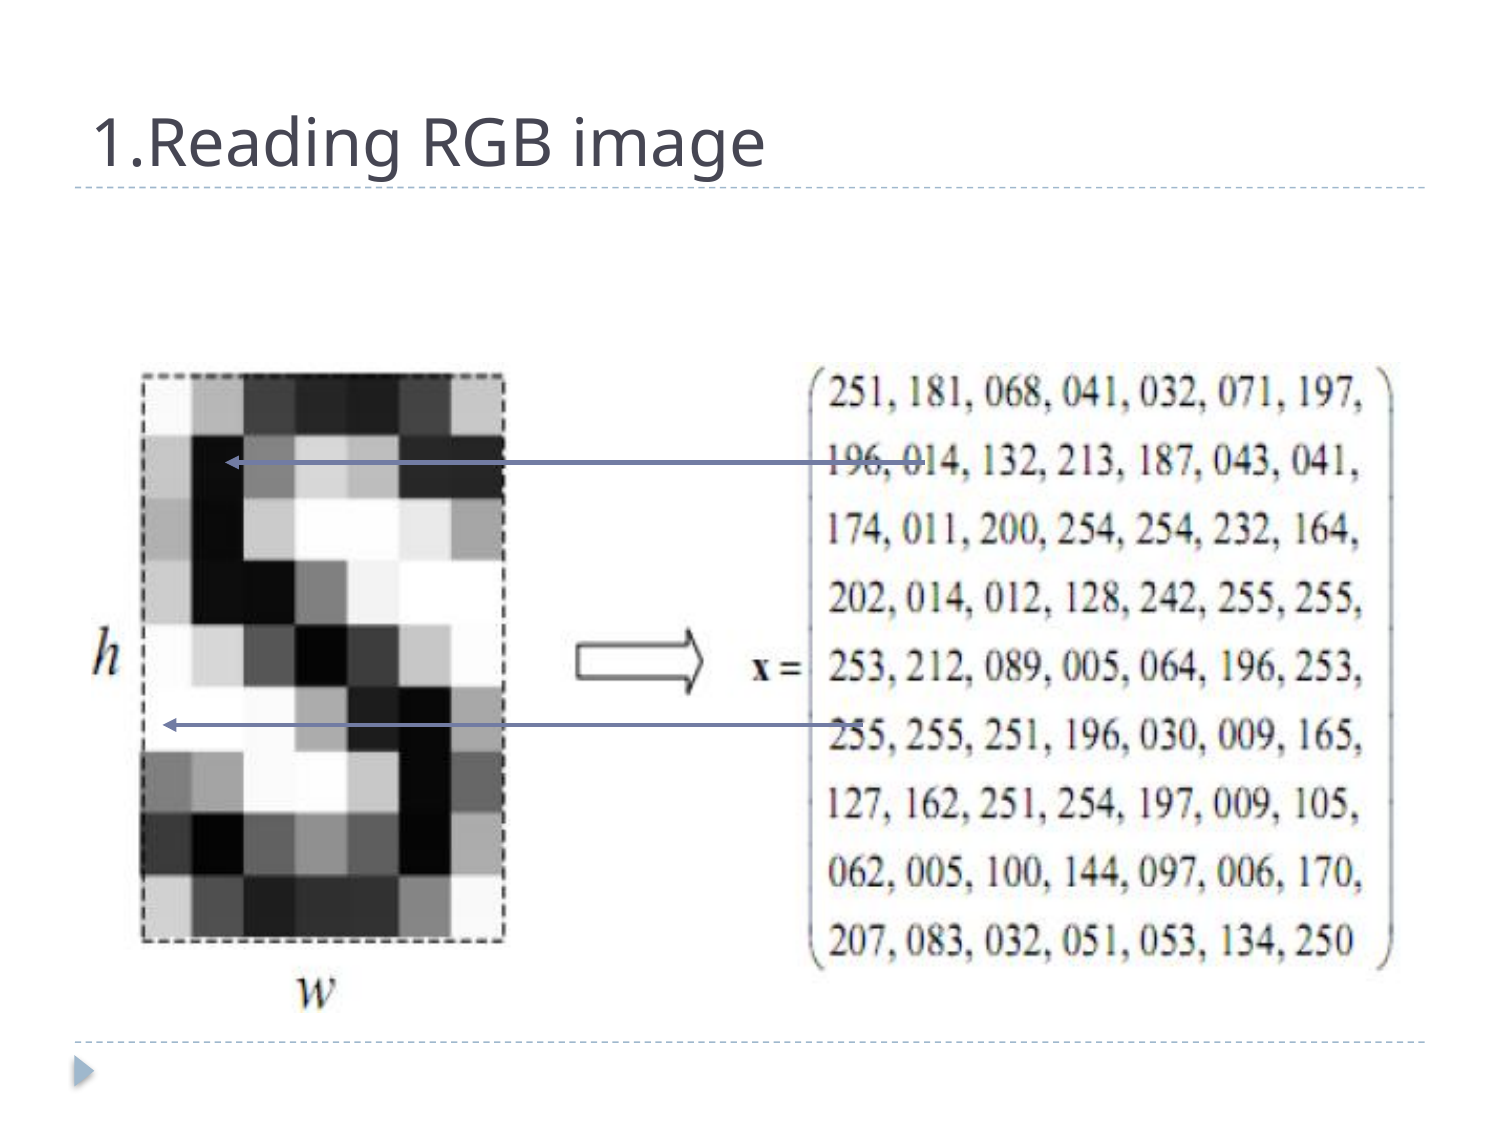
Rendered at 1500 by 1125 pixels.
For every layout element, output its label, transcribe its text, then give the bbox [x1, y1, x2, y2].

picture [91, 362, 1409, 1013]
title 1.Reading RGB image [75, 24, 1425, 188]
